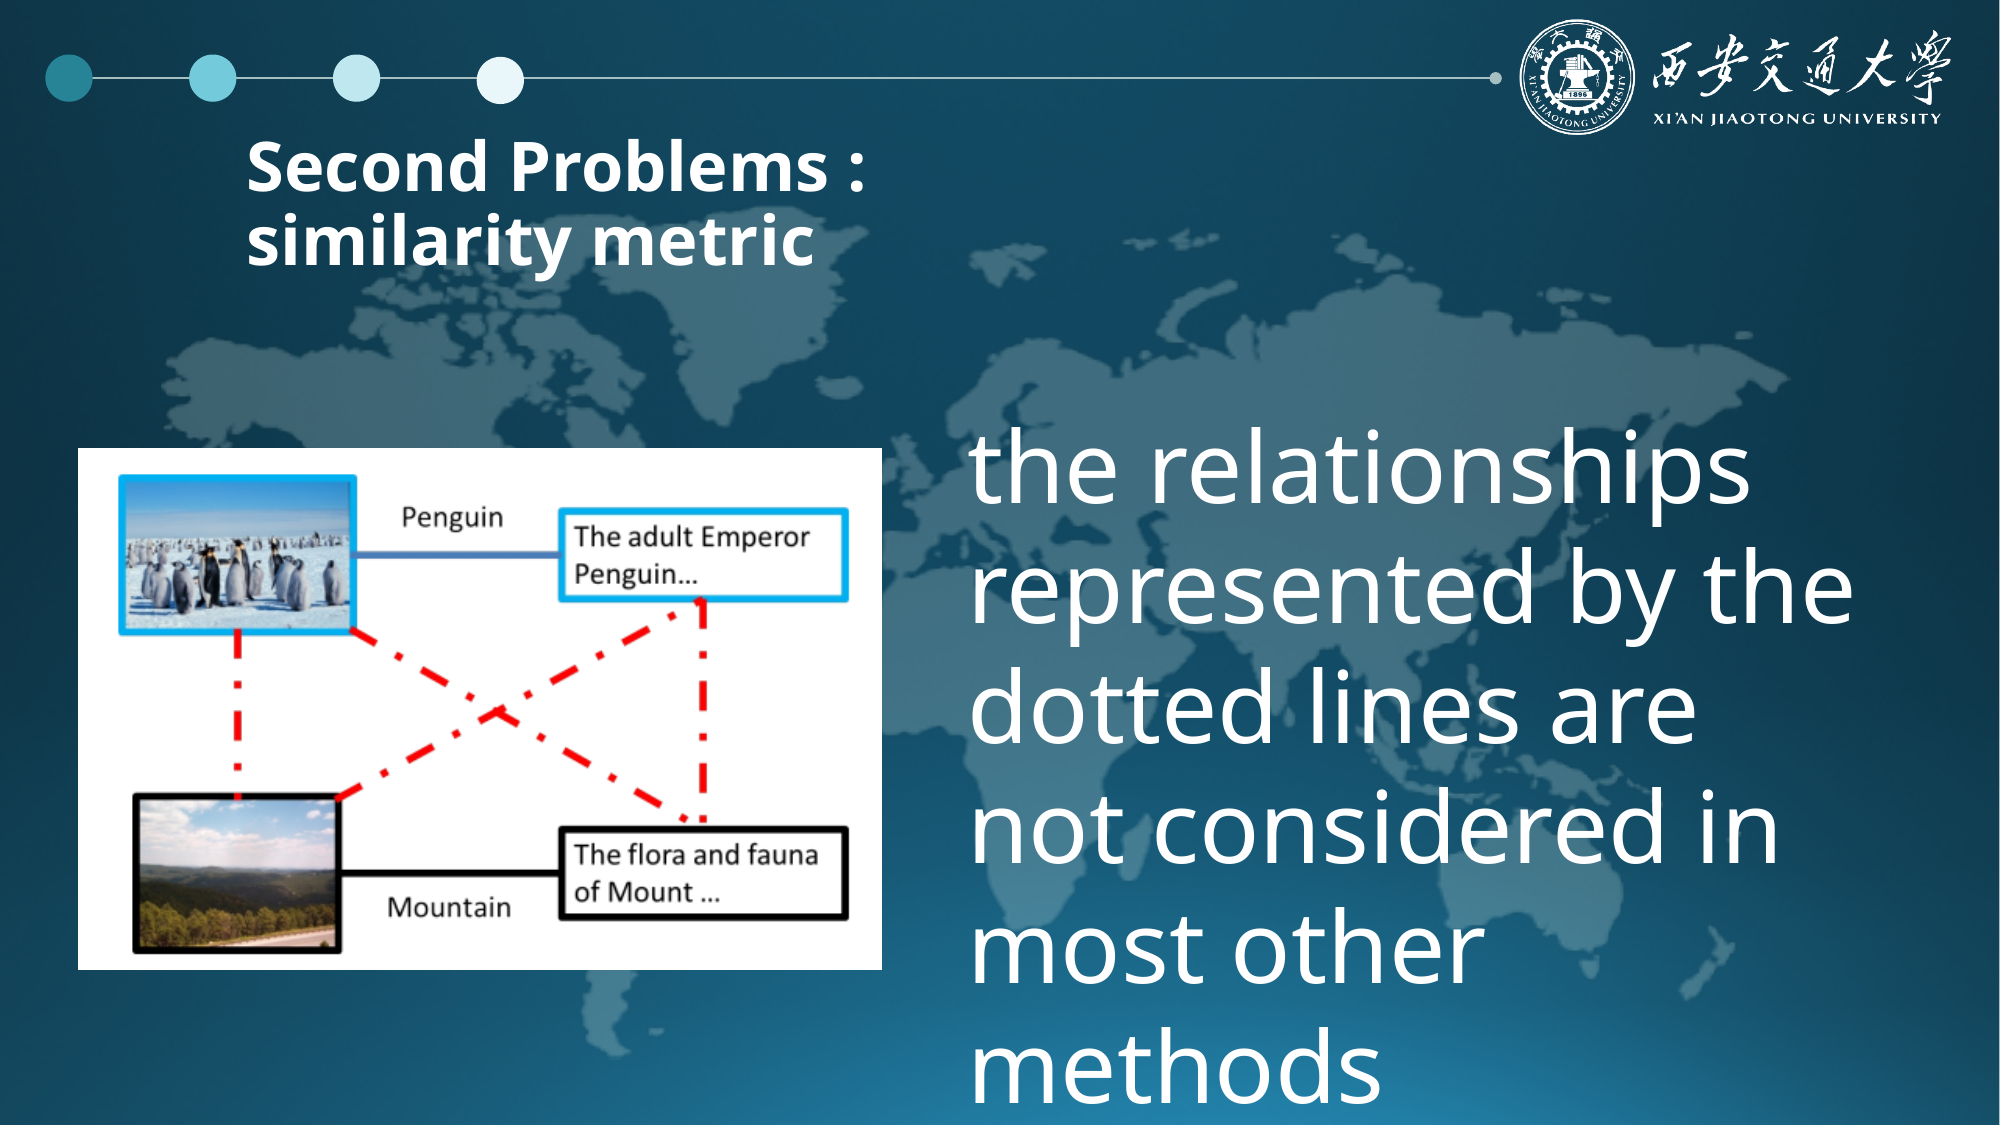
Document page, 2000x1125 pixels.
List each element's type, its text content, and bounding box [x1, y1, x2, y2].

title Second Problems : similarity metric [231, 125, 1710, 374]
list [78, 448, 882, 970]
picture [0, 0, 2000, 1125]
text_box the relationships represented by the dotted lines are not considered in most other methods [952, 326, 1885, 1125]
